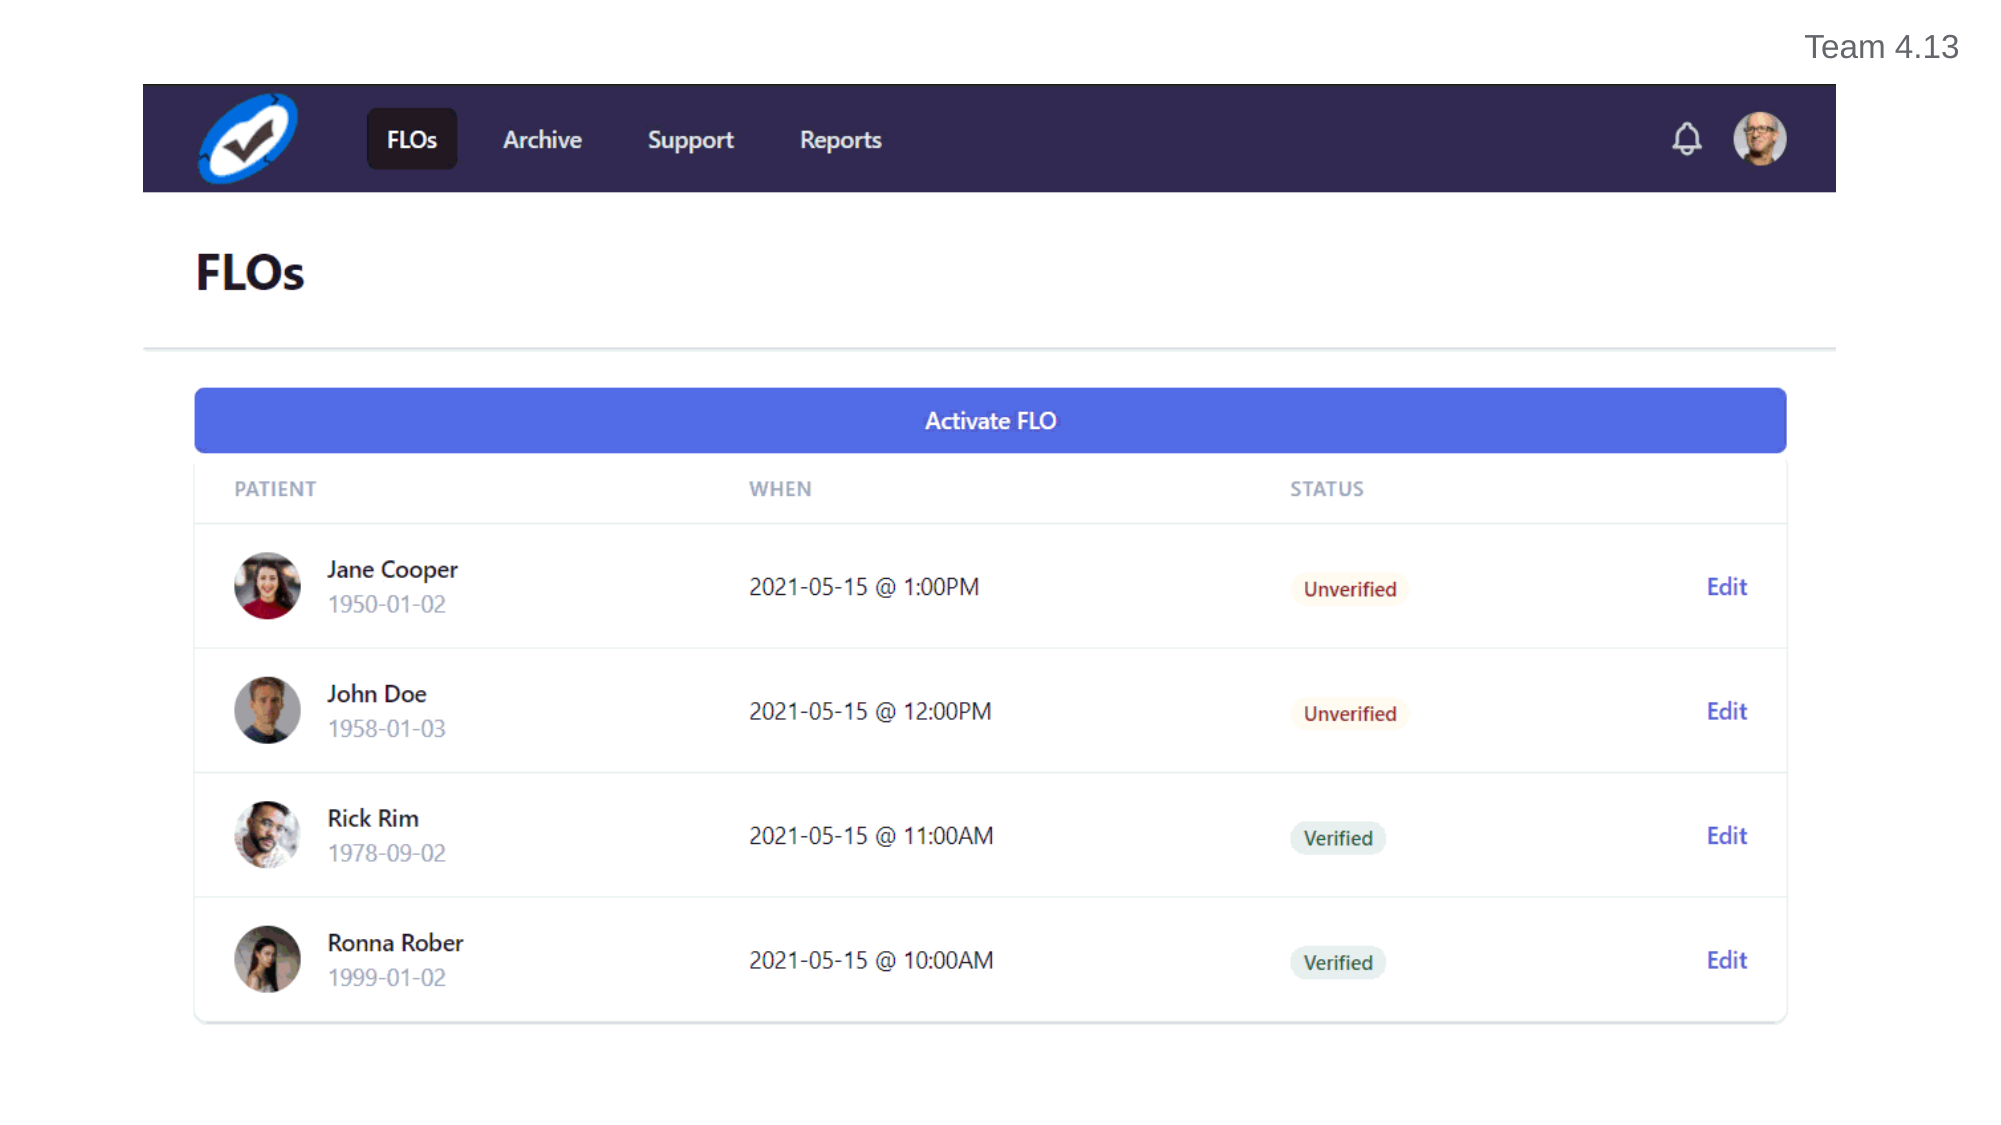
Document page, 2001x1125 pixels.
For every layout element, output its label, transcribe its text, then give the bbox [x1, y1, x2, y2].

picture [143, 84, 1837, 1113]
text_box Team 4.13 [1804, 24, 1961, 65]
